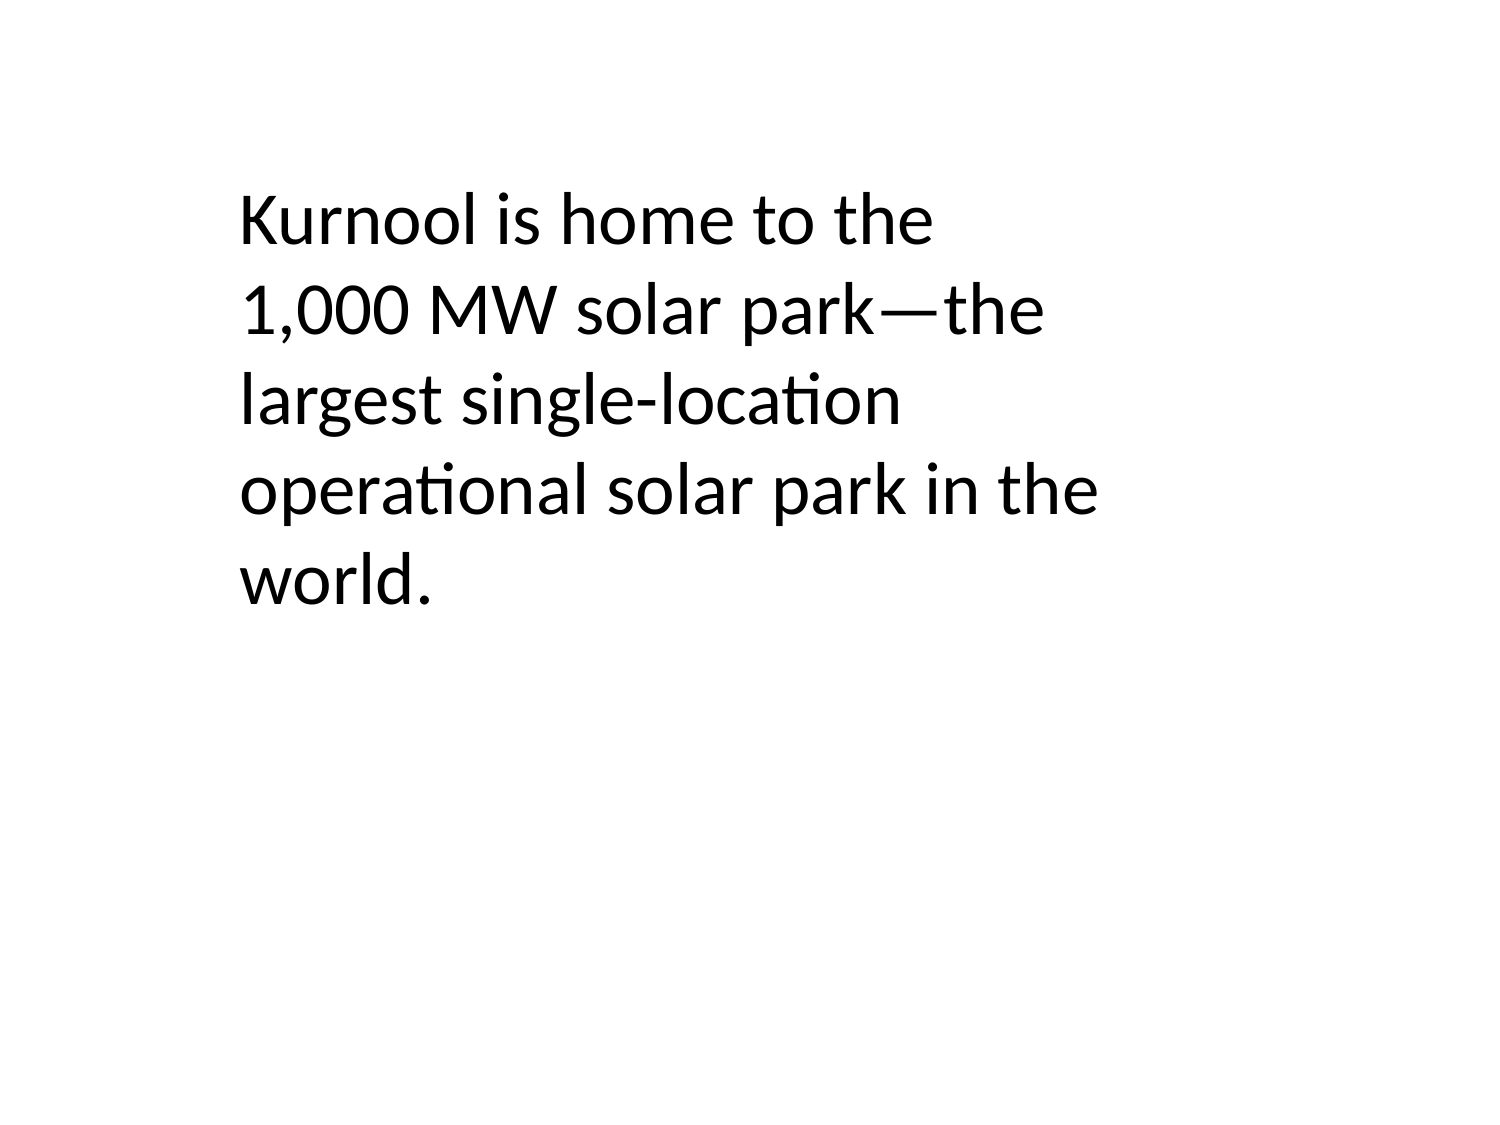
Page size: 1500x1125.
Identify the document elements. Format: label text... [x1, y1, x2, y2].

text_box Kurnool is home to the 1,000 MW solar park—the largest single-location operational solar park in the world. [224, 162, 1125, 628]
